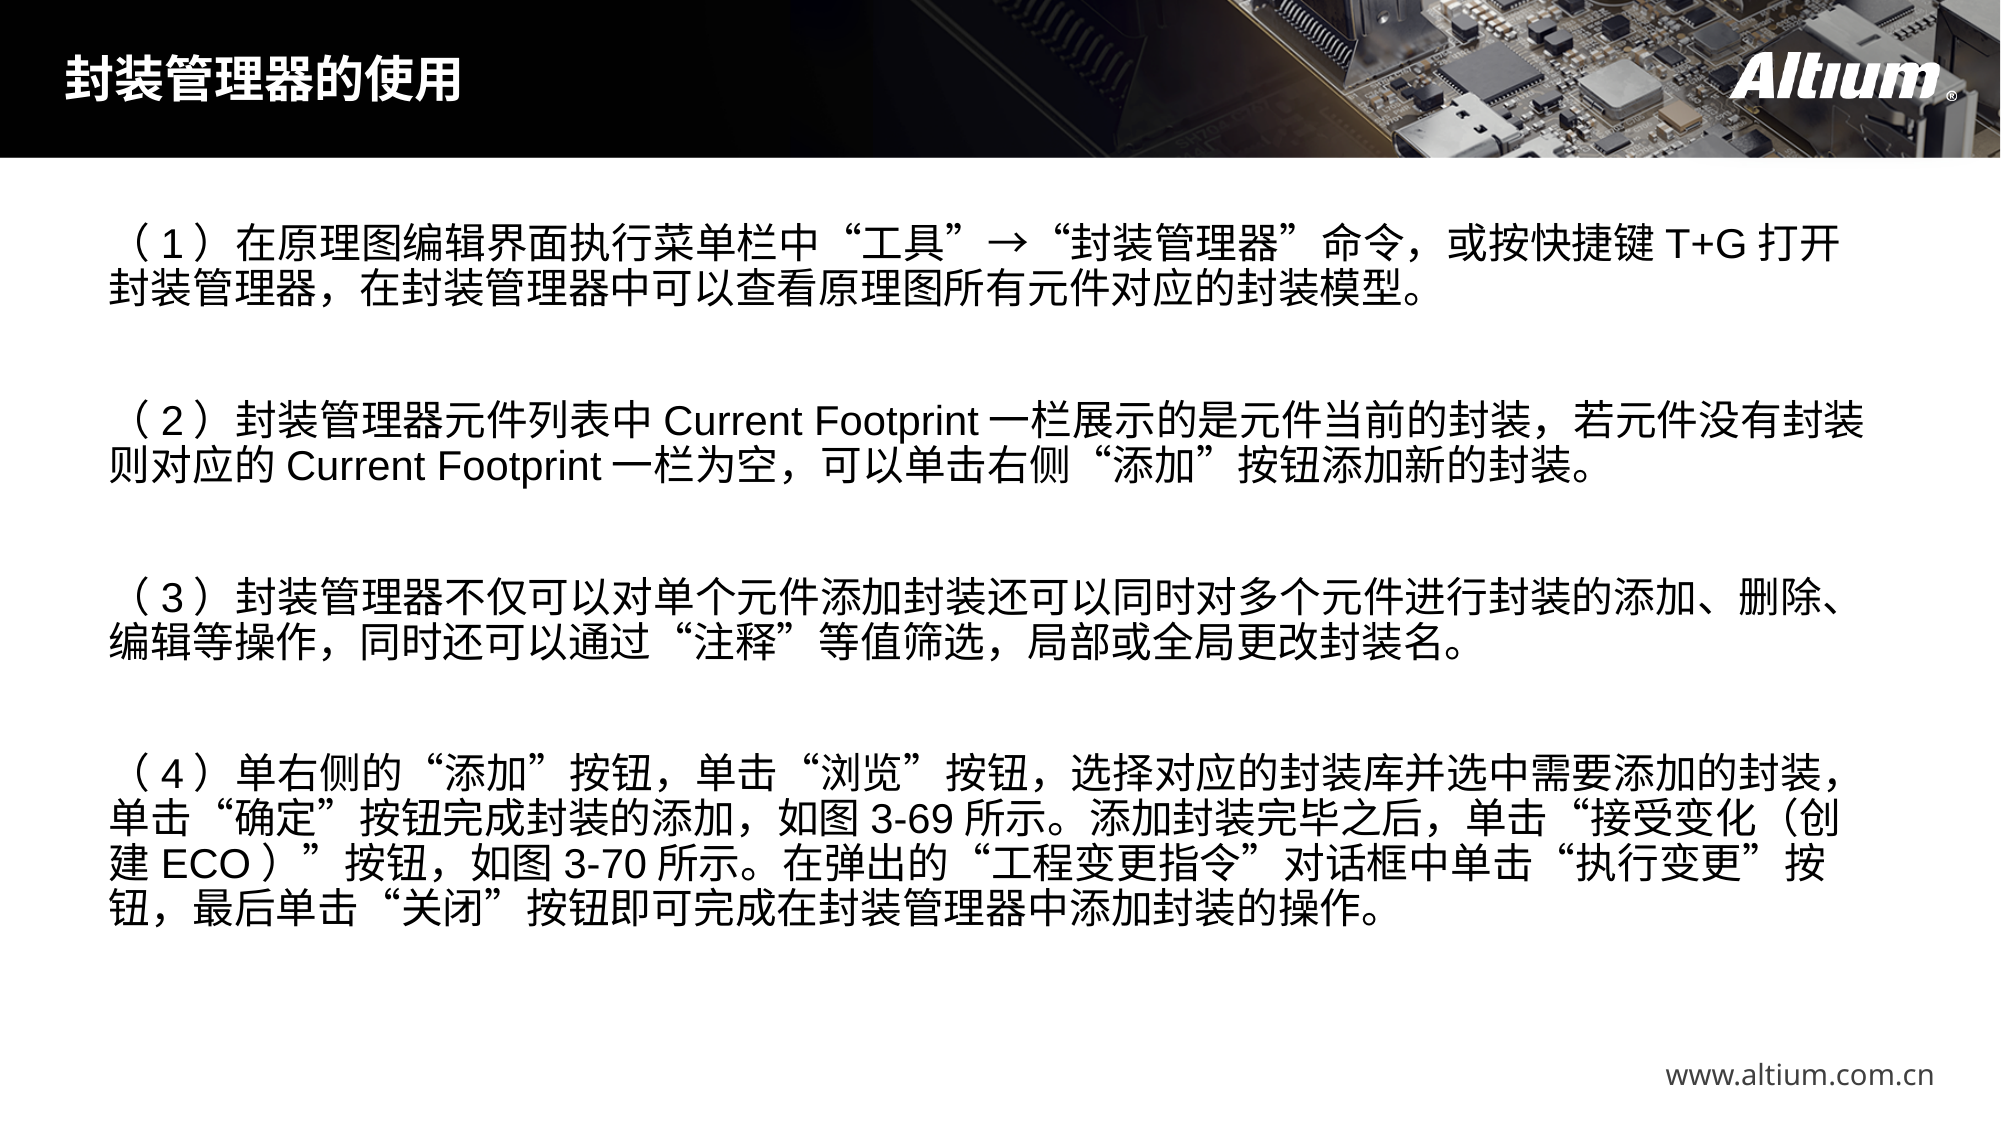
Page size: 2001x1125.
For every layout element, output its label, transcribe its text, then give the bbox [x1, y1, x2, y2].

text_box 封装管理器的使用 [49, 24, 1636, 131]
picture [0, 0, 2001, 1125]
text_box （1）在原理图编辑界面执行菜单栏中“工具”→“封装管理器”命令，或按快捷键T+G打开封装管理器，在封装管理器中可以查看原理图所有元件对应的封装模型。 （2）封装管理器元件列表中Current Footprint一栏展示的是元件当前的封装，若元件没有封装则对应的Current Footprint一栏为空，可以单击右侧“添加”按钮添加新的封装。 （3）封装管理器不仅可以对单个元件添加封装还可以同时对多个元件进行封装的添加、删除、编辑等操作，同时还可以通过“注释”等值筛选，局部或全局更改封装名。 （4）单右侧的“添加”按钮，单击“浏览”按钮，选择对应的封装库并选中需要添加的封装，单击“确定”按钮完成封装的添加，如图3-69所示。添加封装完毕之后，单击“接受变化（创建ECO）”按钮，如图3-70所示。在弹出的“工程变更指令”对话框中单击“执行变更”按钮，最后单击“关闭”按钮即可完成在封装管理器中添加封装的操作。 [94, 215, 1883, 978]
text_box www.altium.com.cn [1635, 1027, 1965, 1116]
